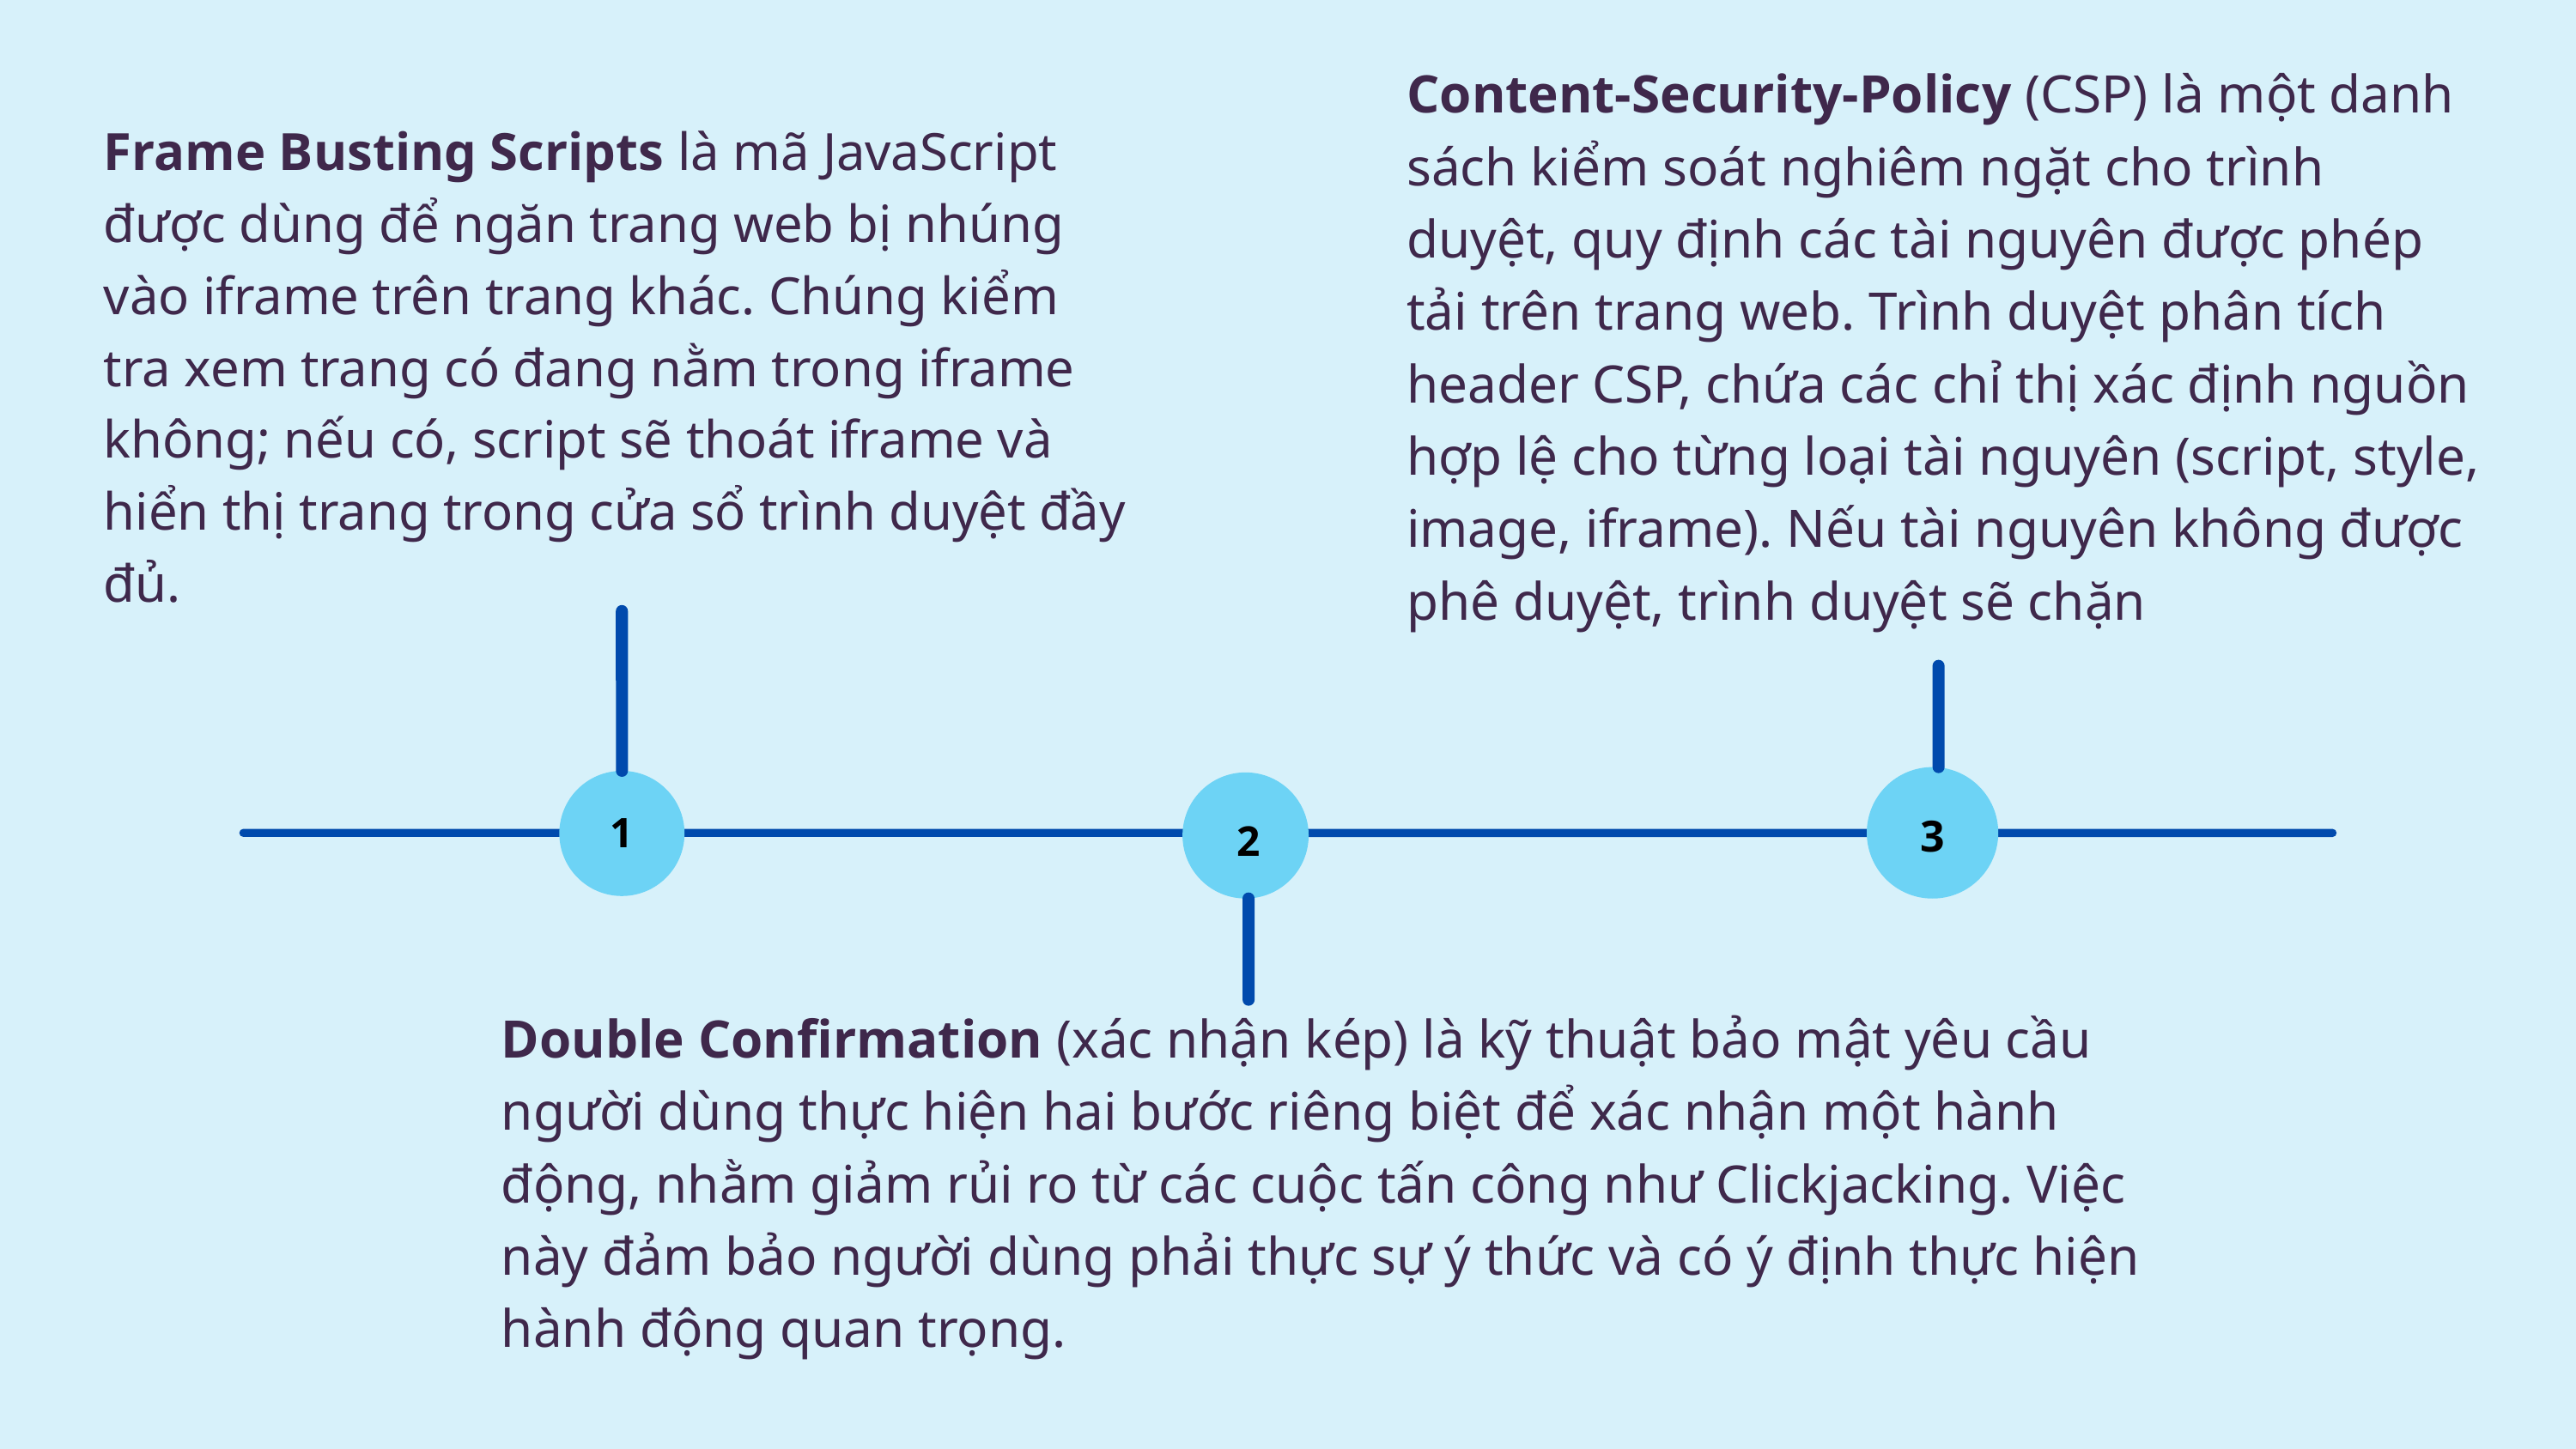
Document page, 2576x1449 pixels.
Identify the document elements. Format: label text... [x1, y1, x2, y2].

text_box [1182, 772, 1309, 899]
text_box Double Confirmation (xác nhận kép) là kỹ thuật bảo mật yêu cầu người dùng thực hiện hai bước riêng biệt để xác nhận một hành động, nhằm giảm rủi ro từ các cuộc tấn công như Clickjacking. Việc này đảm bảo người dùng phải thực sự ý thức và có ý định thực hiện hành động quan trọng. [501, 995, 2147, 1358]
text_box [1866, 767, 1999, 899]
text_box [559, 770, 685, 897]
text_box Content-Security-Policy (CSP) là một danh sách kiểm soát nghiêm ngặt cho trình duyệt, quy định các tài nguyên được phép tải trên trang web. Trình duyệt phân tích header CSP, chứa các chỉ thị xác định nguồn hợp lệ cho từng loại tài nguyên (script, style, image, iframe). Nếu tài nguyên không được phê duyệt, trình duyệt sẽ chặn [1406, 51, 2487, 631]
text_box Frame Busting Scripts là mã JavaScript được dùng để ngăn trang web bị nhúng vào iframe trên trang khác. Chúng kiểm tra xem trang có đang nằm trong iframe không; nếu có, script sẽ thoát iframe và hiển thị trang trong cửa sổ trình duyệt đầy đủ. [103, 108, 1140, 613]
